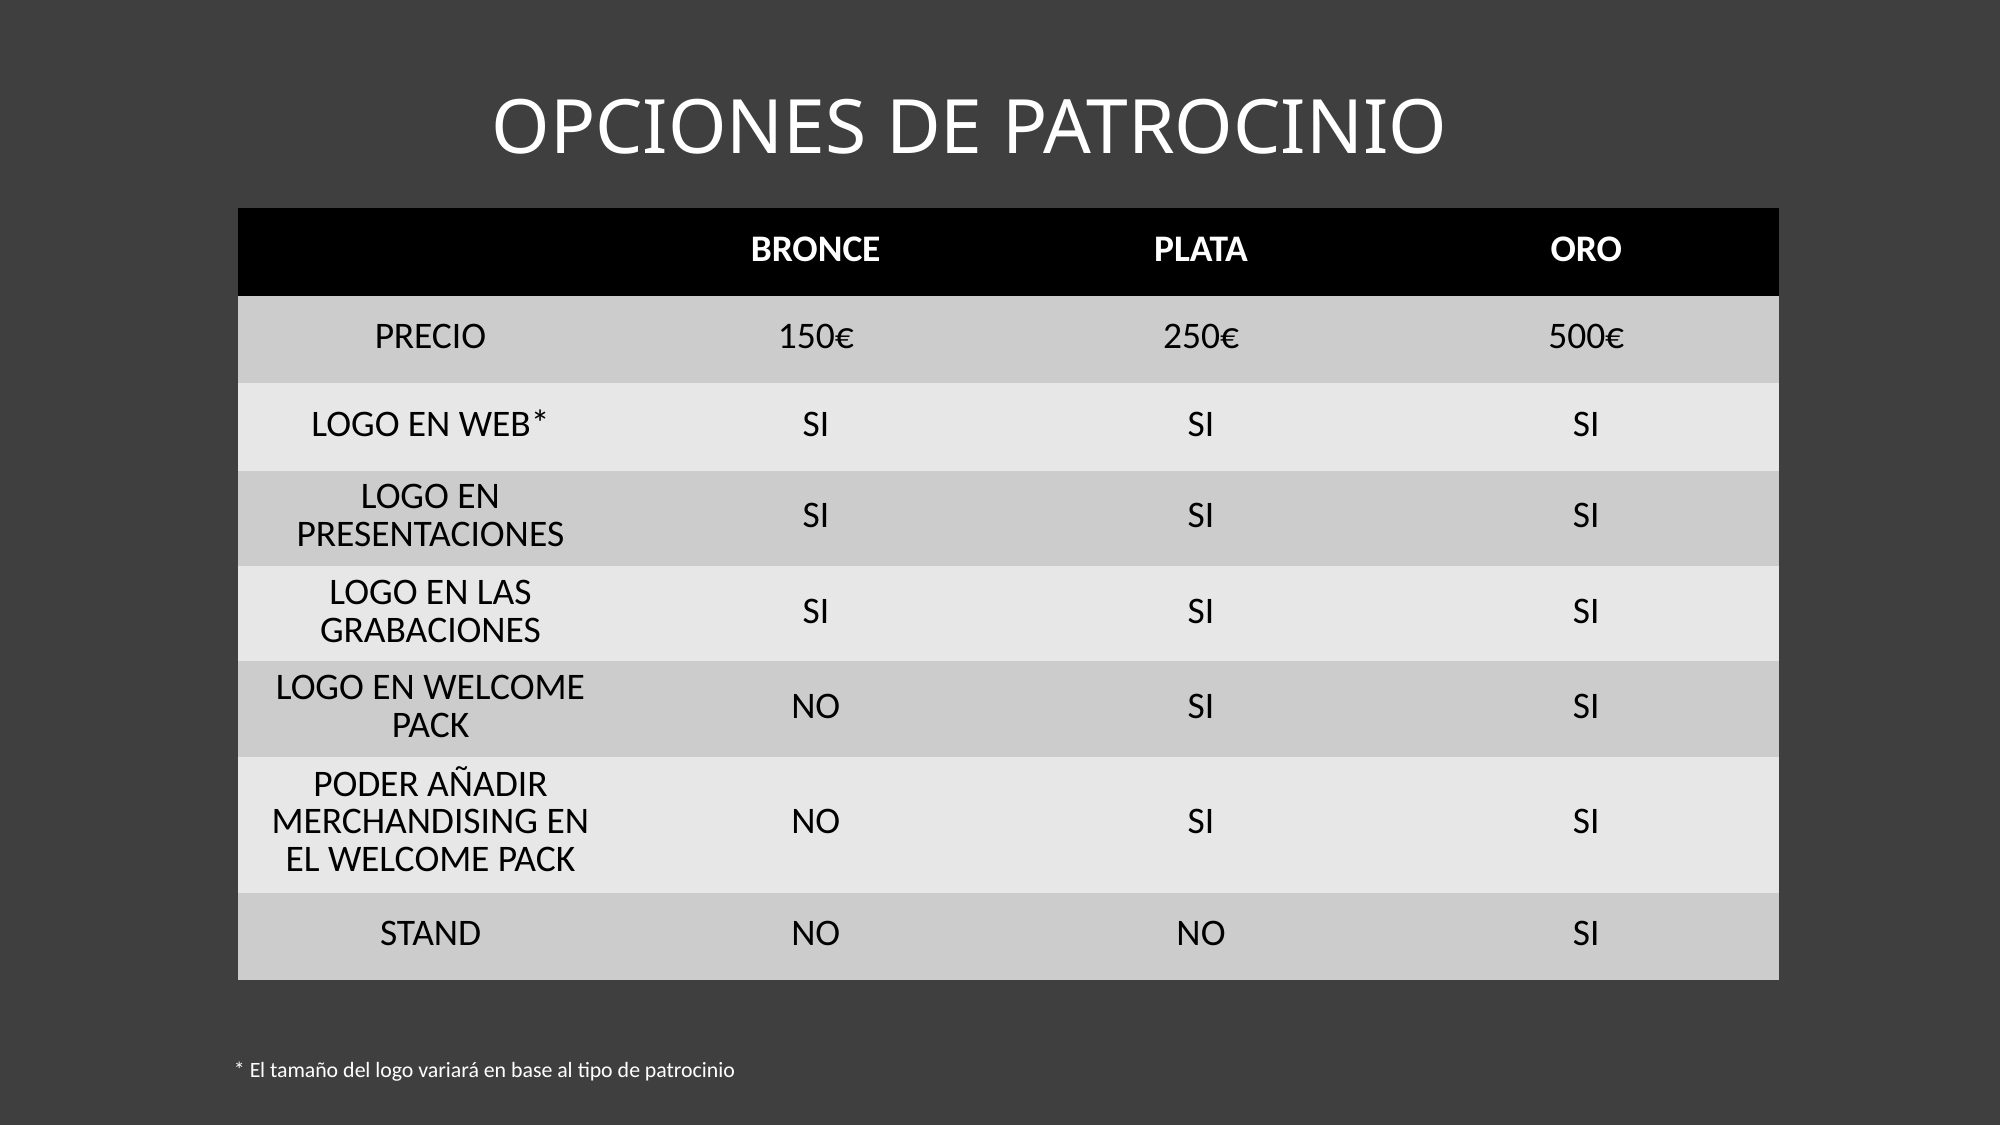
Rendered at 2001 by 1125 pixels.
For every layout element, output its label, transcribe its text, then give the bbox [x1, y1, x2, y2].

text_box * El tamaño del logo variará en base al tipo de patrocinio [219, 1048, 771, 1090]
table_cell STAND [238, 893, 623, 980]
table_header ORO [1394, 208, 1779, 296]
table_cell NO [623, 893, 1008, 980]
table_cell SI [1008, 383, 1394, 471]
table_cell LOGO EN WELCOME PACK [238, 661, 623, 757]
table_cell SI [1394, 893, 1779, 980]
table_cell SI [1008, 661, 1394, 757]
table_cell SI [1008, 471, 1394, 566]
table_cell SI [1394, 566, 1779, 661]
table_cell SI [1394, 757, 1779, 893]
table_cell 250€ [1008, 296, 1394, 383]
table_cell SI [1394, 661, 1779, 757]
table_cell PRECIO [238, 296, 623, 383]
table_header BRONCE [623, 208, 1008, 296]
table_cell 500€ [1394, 296, 1779, 383]
table_cell SI [623, 566, 1008, 661]
table_header PLATA [1008, 208, 1394, 296]
table_cell 150€ [623, 296, 1008, 383]
table_header [238, 208, 623, 296]
title OPCIONES DE PATROCINIO [139, 76, 1800, 184]
table_cell SI [1008, 566, 1394, 661]
table_cell LOGO EN LAS GRABACIONES [238, 566, 623, 661]
table_cell LOGO EN PRESENTACIONES [238, 471, 623, 566]
table_cell NO [623, 661, 1008, 757]
table_cell NO [1008, 893, 1394, 980]
table_cell SI [1394, 471, 1779, 566]
table_cell NO [623, 757, 1008, 893]
table_cell SI [623, 471, 1008, 566]
table_cell SI [623, 383, 1008, 471]
table_cell LOGO EN WEB* [238, 383, 623, 471]
table_cell PODER AÑADIR MERCHANDISING EN EL WELCOME PACK [238, 757, 623, 893]
table_cell SI [1008, 757, 1394, 893]
table_cell SI [1394, 383, 1779, 471]
